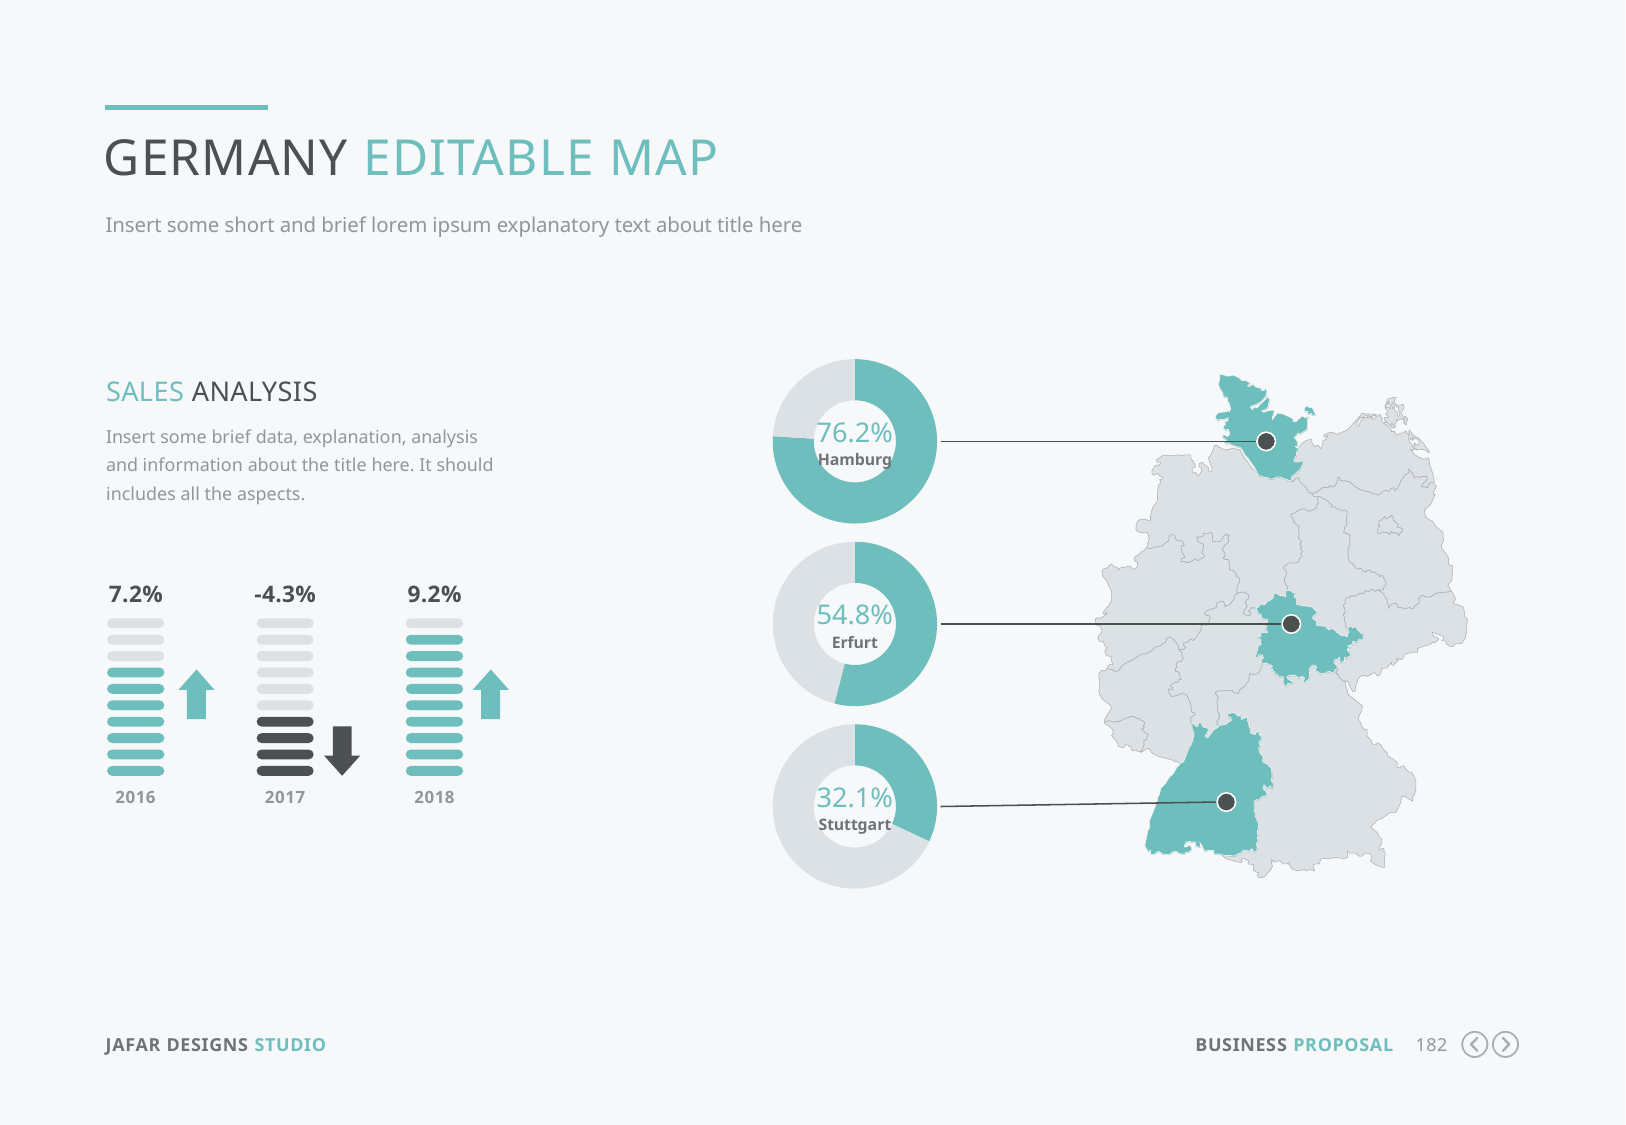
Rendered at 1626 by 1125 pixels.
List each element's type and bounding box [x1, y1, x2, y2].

text_box [256, 618, 314, 776]
text_box [98, 786, 173, 807]
text_box [397, 579, 472, 607]
text_box [107, 618, 165, 776]
text_box [106, 374, 513, 505]
text_box [472, 669, 509, 720]
list [103, 125, 1518, 188]
text_box [800, 780, 910, 835]
text_box [405, 618, 464, 776]
text_box [800, 415, 910, 469]
text_box [248, 786, 323, 807]
list [105, 209, 1519, 241]
text_box [397, 786, 472, 807]
text_box [178, 669, 215, 720]
text_box [324, 726, 361, 776]
text_box [98, 579, 173, 607]
chart [769, 716, 941, 897]
text_box [940, 373, 1468, 878]
text_box [248, 579, 323, 607]
chart [769, 534, 941, 714]
text_box [800, 597, 910, 652]
chart [769, 351, 941, 532]
